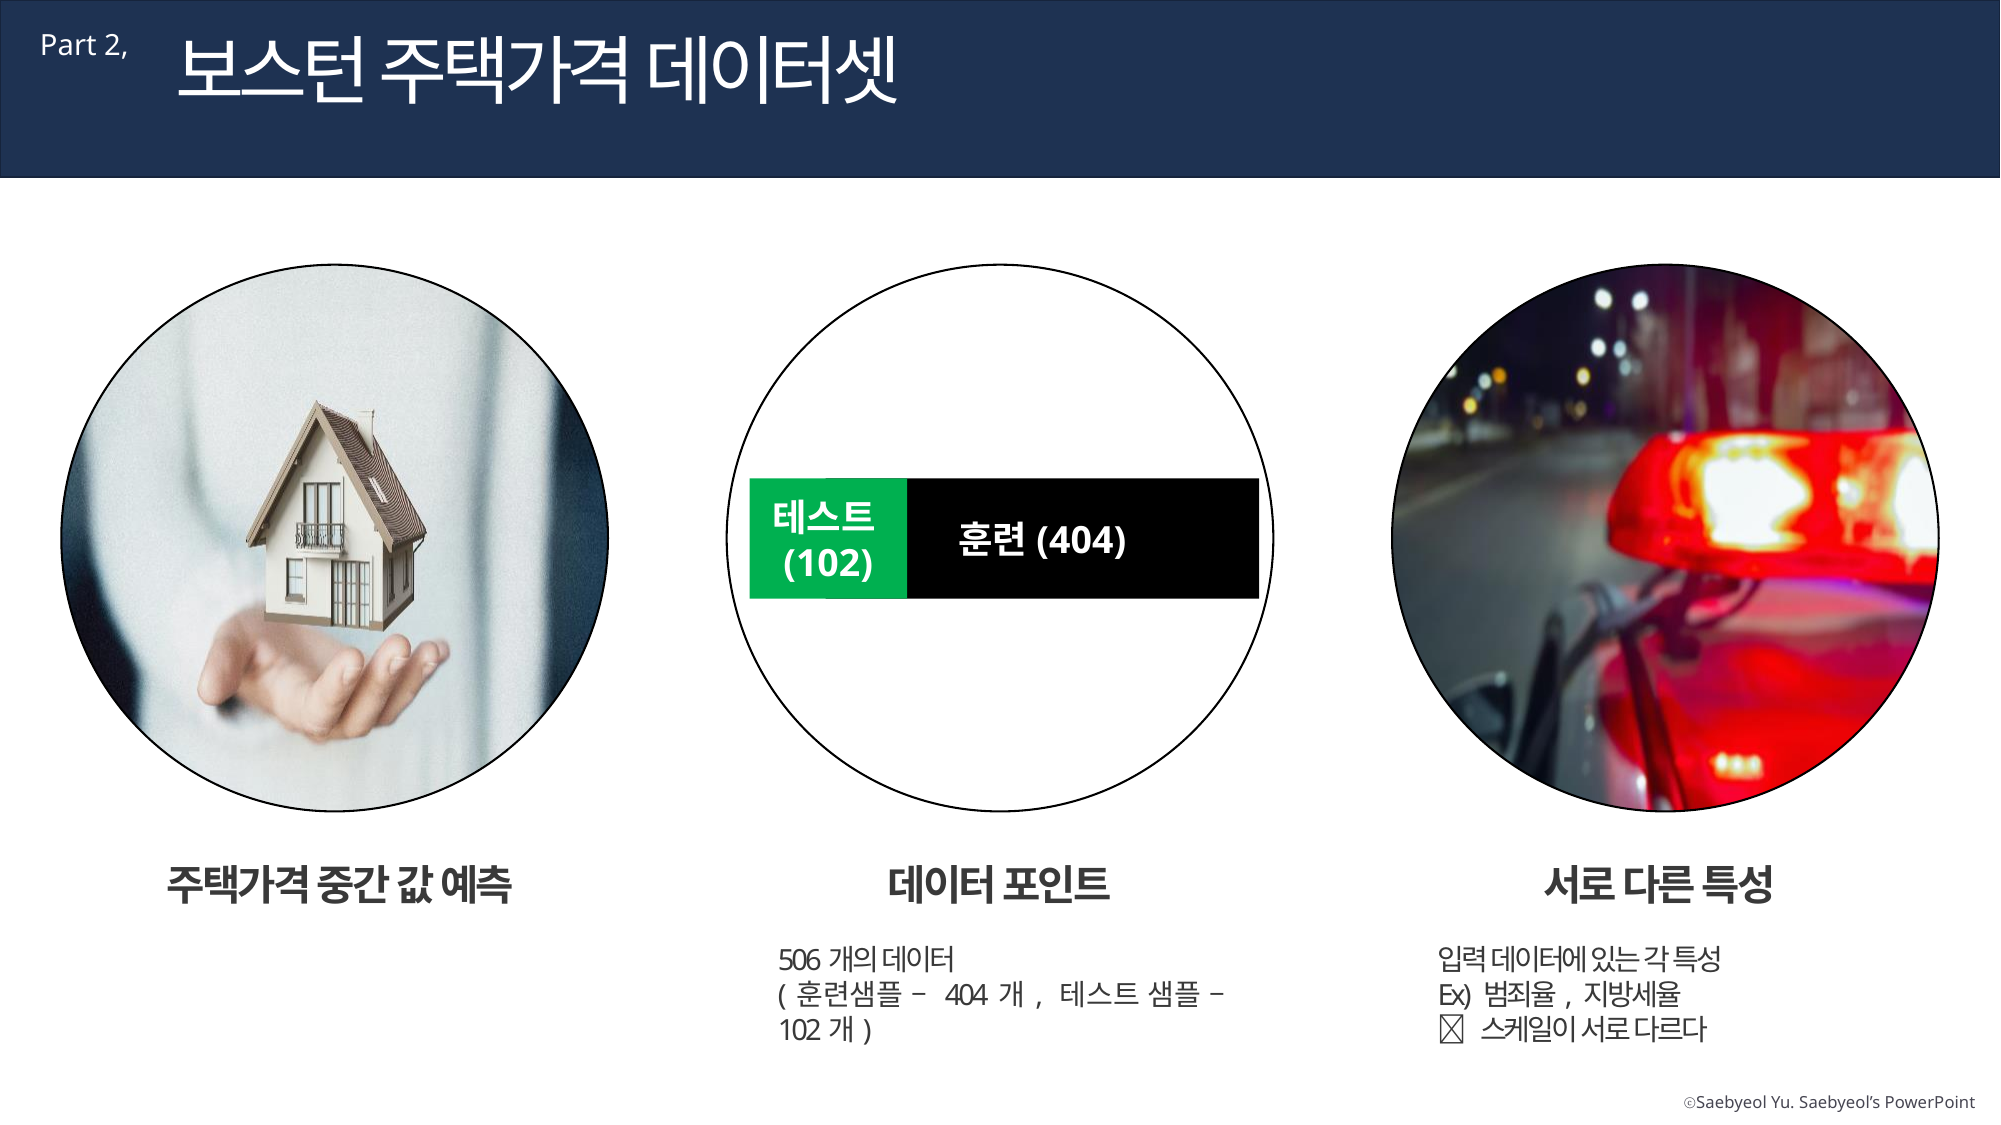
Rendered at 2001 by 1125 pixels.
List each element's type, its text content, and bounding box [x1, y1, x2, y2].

text_box [60, 263, 610, 813]
text_box [1391, 263, 1940, 813]
text_box 보스턴 주택가격 데이터셋 [161, 16, 917, 122]
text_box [103, 851, 578, 985]
text_box 훈련(404) [908, 477, 1260, 600]
text_box Part 2, [25, 19, 152, 69]
text_box [725, 263, 1275, 813]
text_box 테스트(102) [749, 477, 908, 600]
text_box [763, 851, 1237, 1020]
text_box [0, 0, 2000, 178]
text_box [1422, 851, 1897, 1056]
